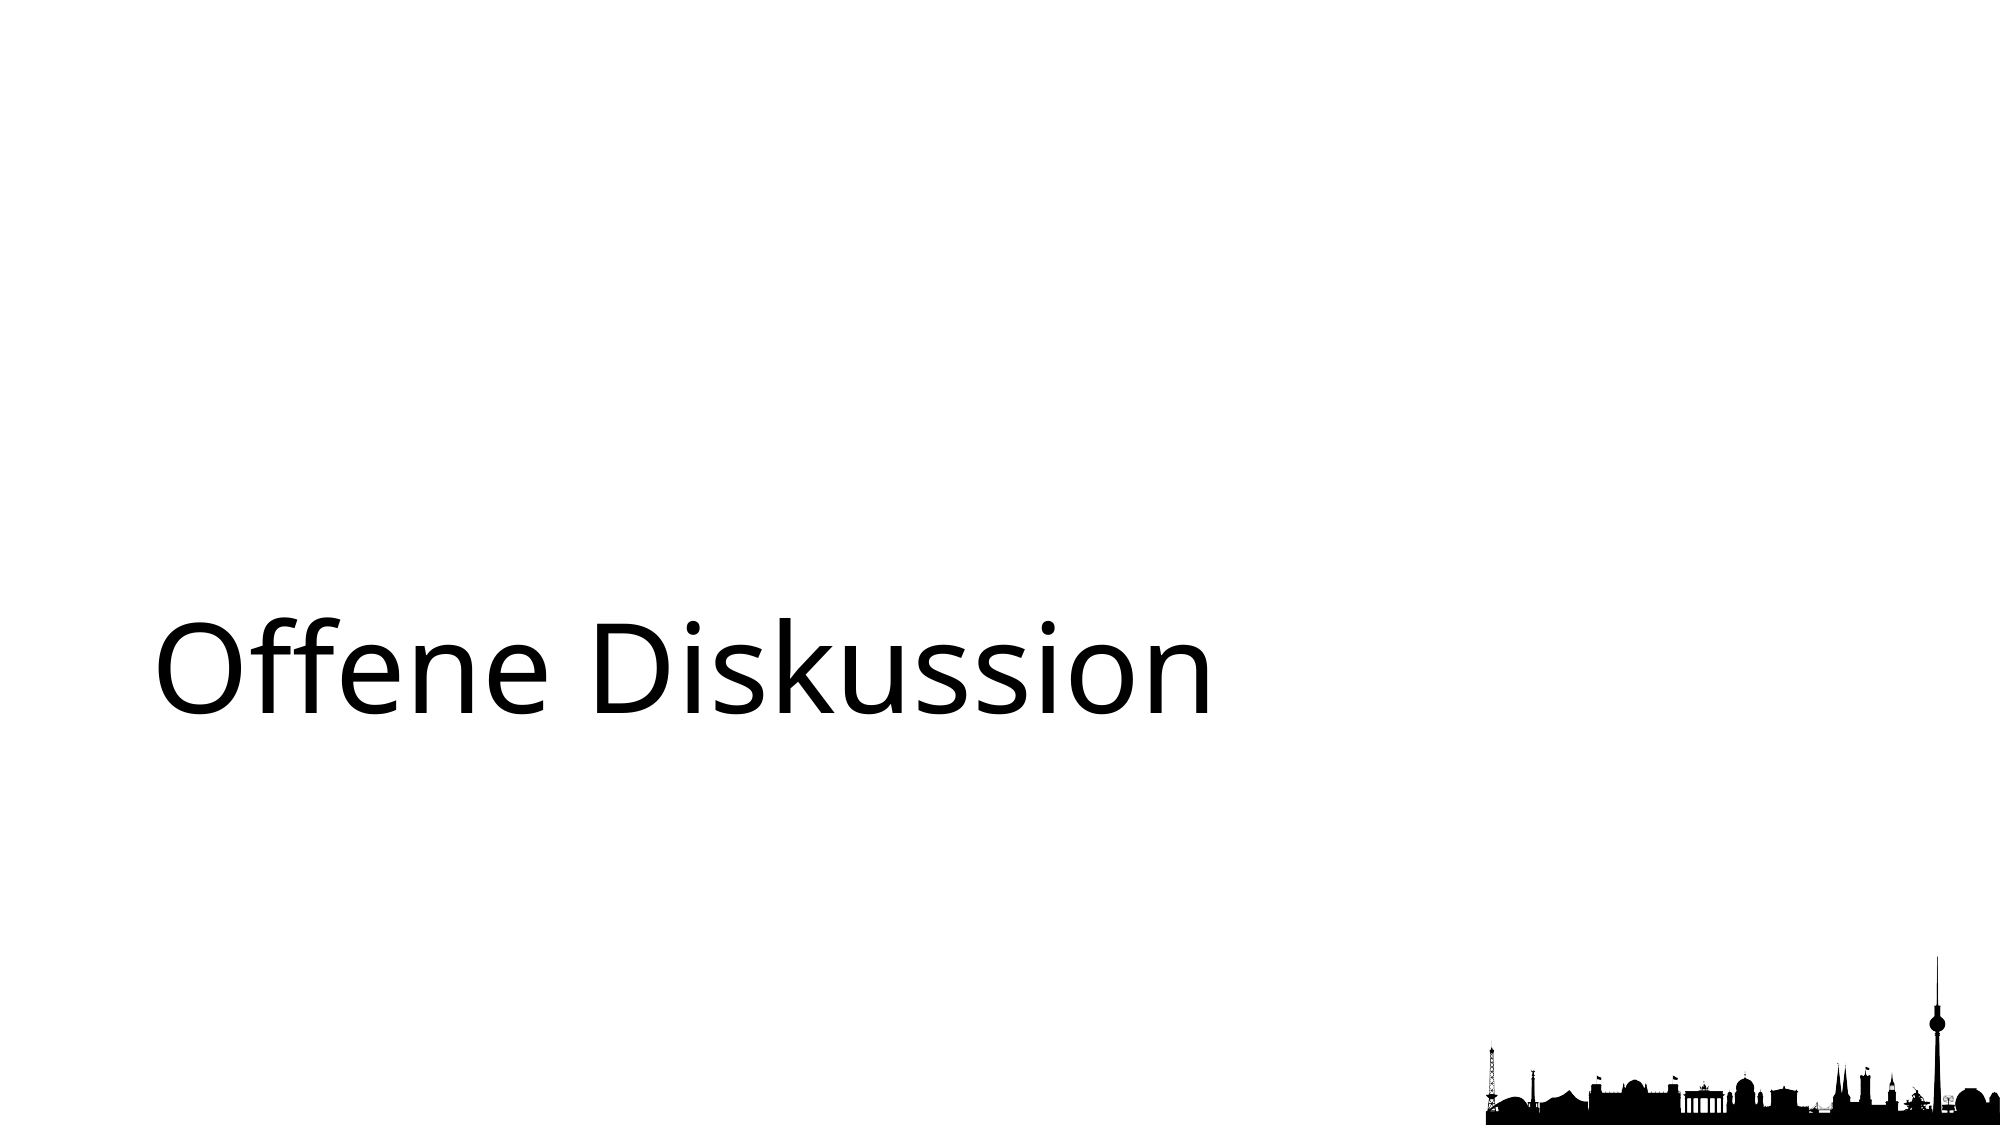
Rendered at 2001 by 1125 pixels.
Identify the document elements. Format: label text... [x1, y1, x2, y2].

picture [1485, 914, 2000, 1125]
title Offene Diskussion [136, 280, 1862, 749]
